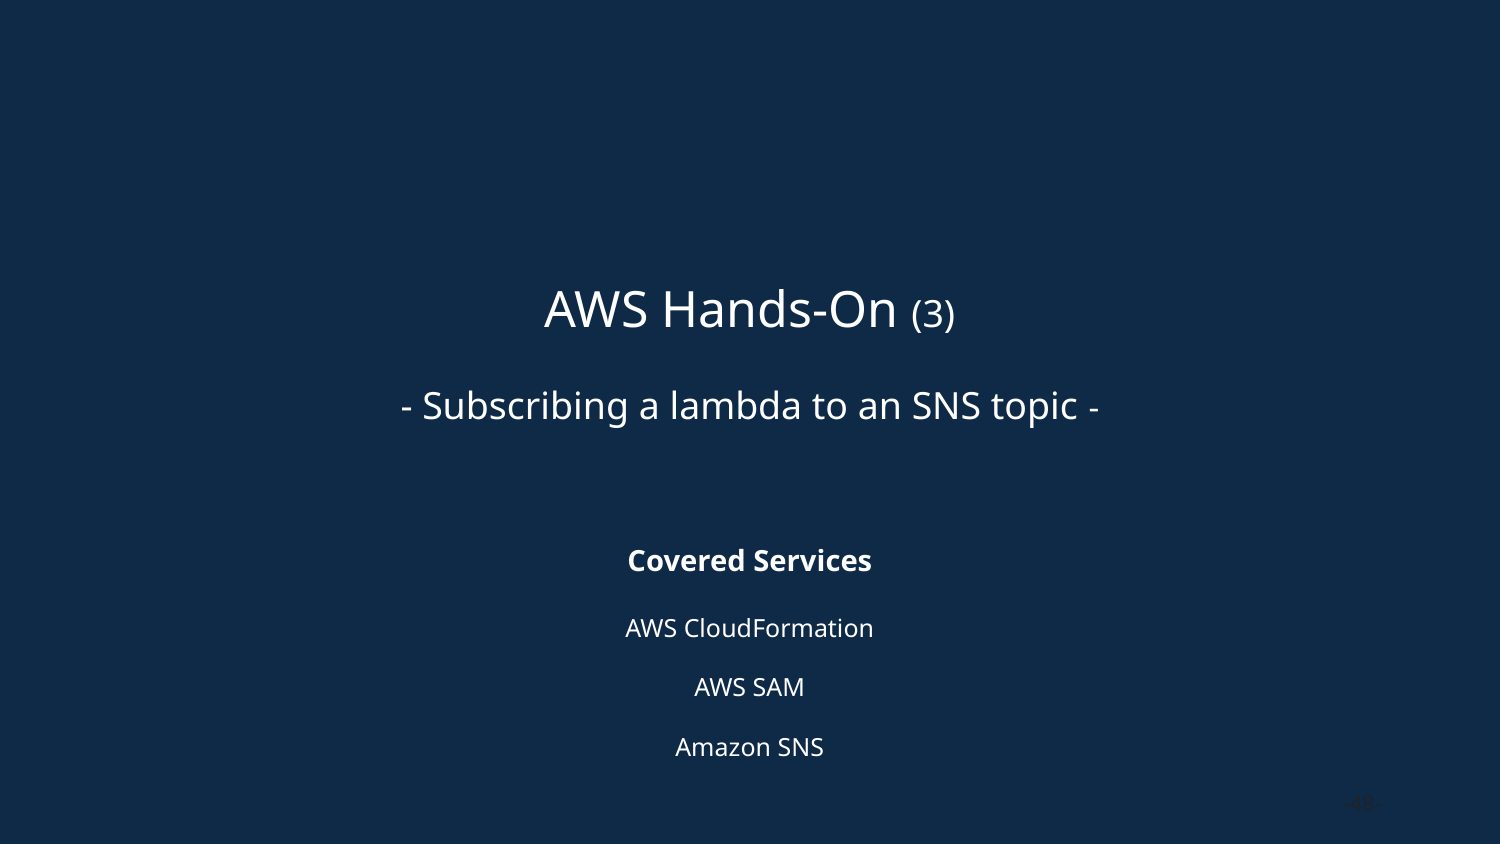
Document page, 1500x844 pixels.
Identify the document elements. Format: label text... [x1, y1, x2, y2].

slide_number -48- [1059, 782, 1397, 828]
text_box AWS Hands-On (3) - Subscribing a lambda to an SNS topic - Covered Services AWS CloudFormation AWS SAM Amazon SNS [116, 262, 1383, 357]
